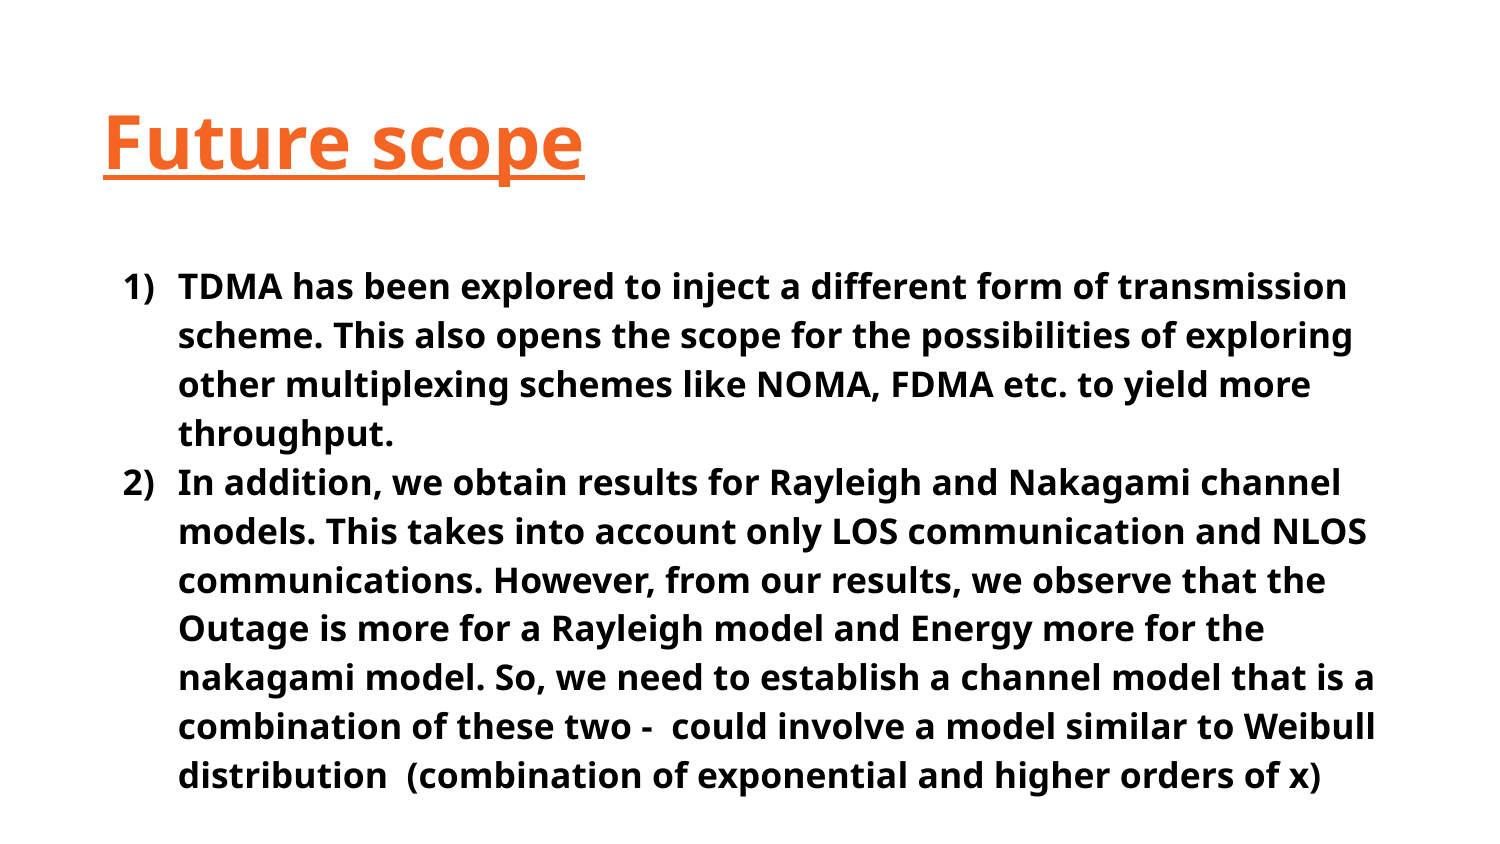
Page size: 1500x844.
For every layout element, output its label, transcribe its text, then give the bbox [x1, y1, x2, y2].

title Future scope [87, 79, 1263, 206]
title TDMA has been explored to inject a different form of transmission scheme. This also opens the scope for the possibilities of exploring other multiplexing schemes like NOMA, FDMA etc. to yield more throughput. In addition, we obtain results for Rayleigh and Nakagami channel models. This takes into account only LOS communication and NLOS communications. However, from our results, we observe that the Outage is more for a Rayleigh model and Energy more for the nakagami model. So, we need to establish a channel model that is a combination of these two - could involve a model similar to Weibull distribution (combination of exponential and higher orders of x) [87, 242, 1410, 746]
